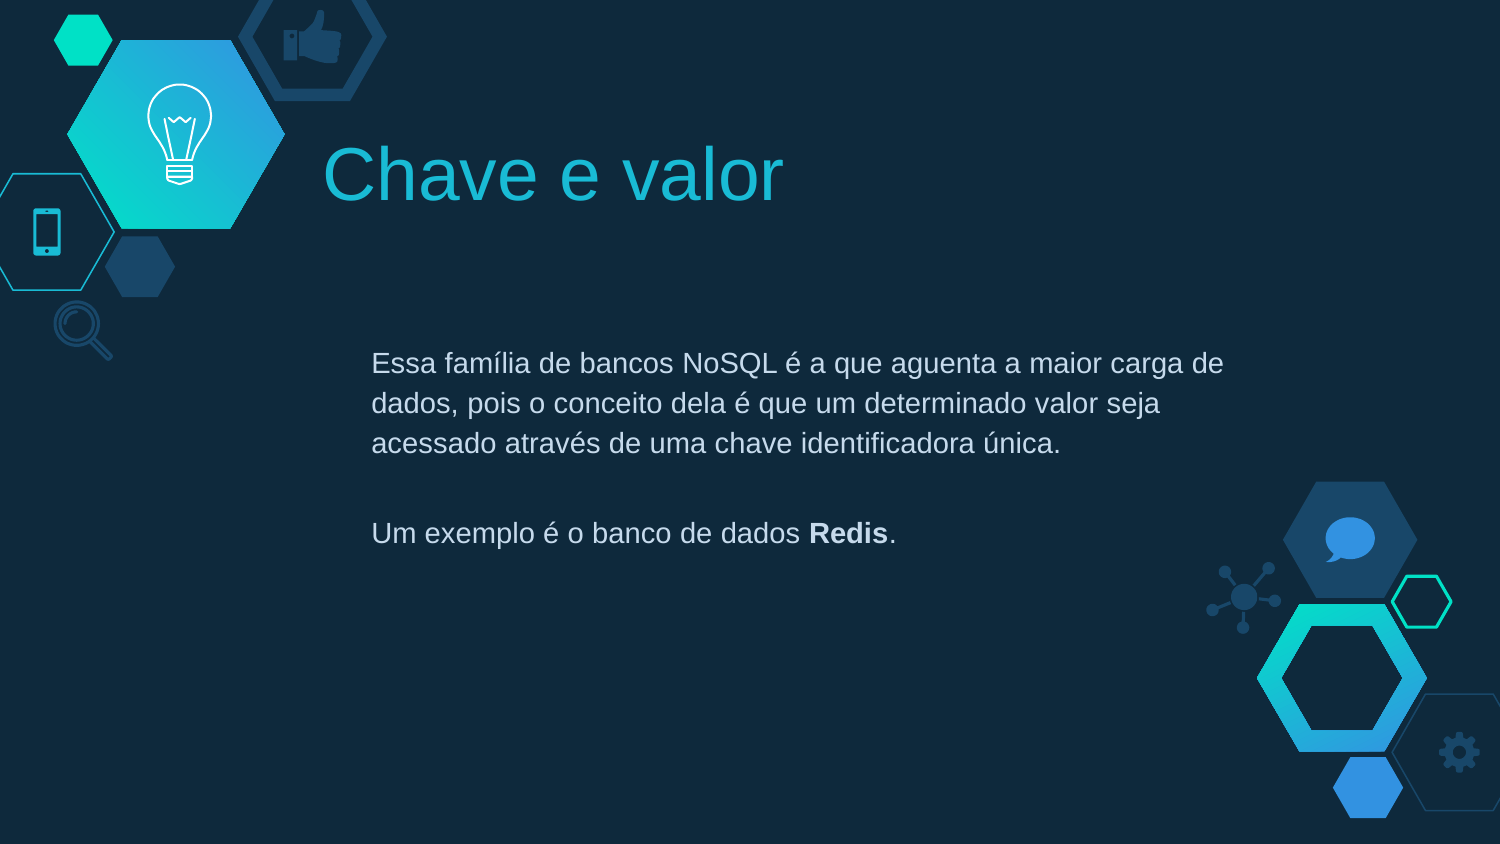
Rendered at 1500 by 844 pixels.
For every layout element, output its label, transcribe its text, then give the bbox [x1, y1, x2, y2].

subtitle Essa família de bancos NoSQL é a que aguenta a maior carga de dados, pois o conceito dela é que um determinado valor seja acessado através de uma chave identificadora única. Um exemplo é o banco de dados Redis. [356, 238, 1291, 761]
title Chave e valor [307, 110, 1500, 217]
